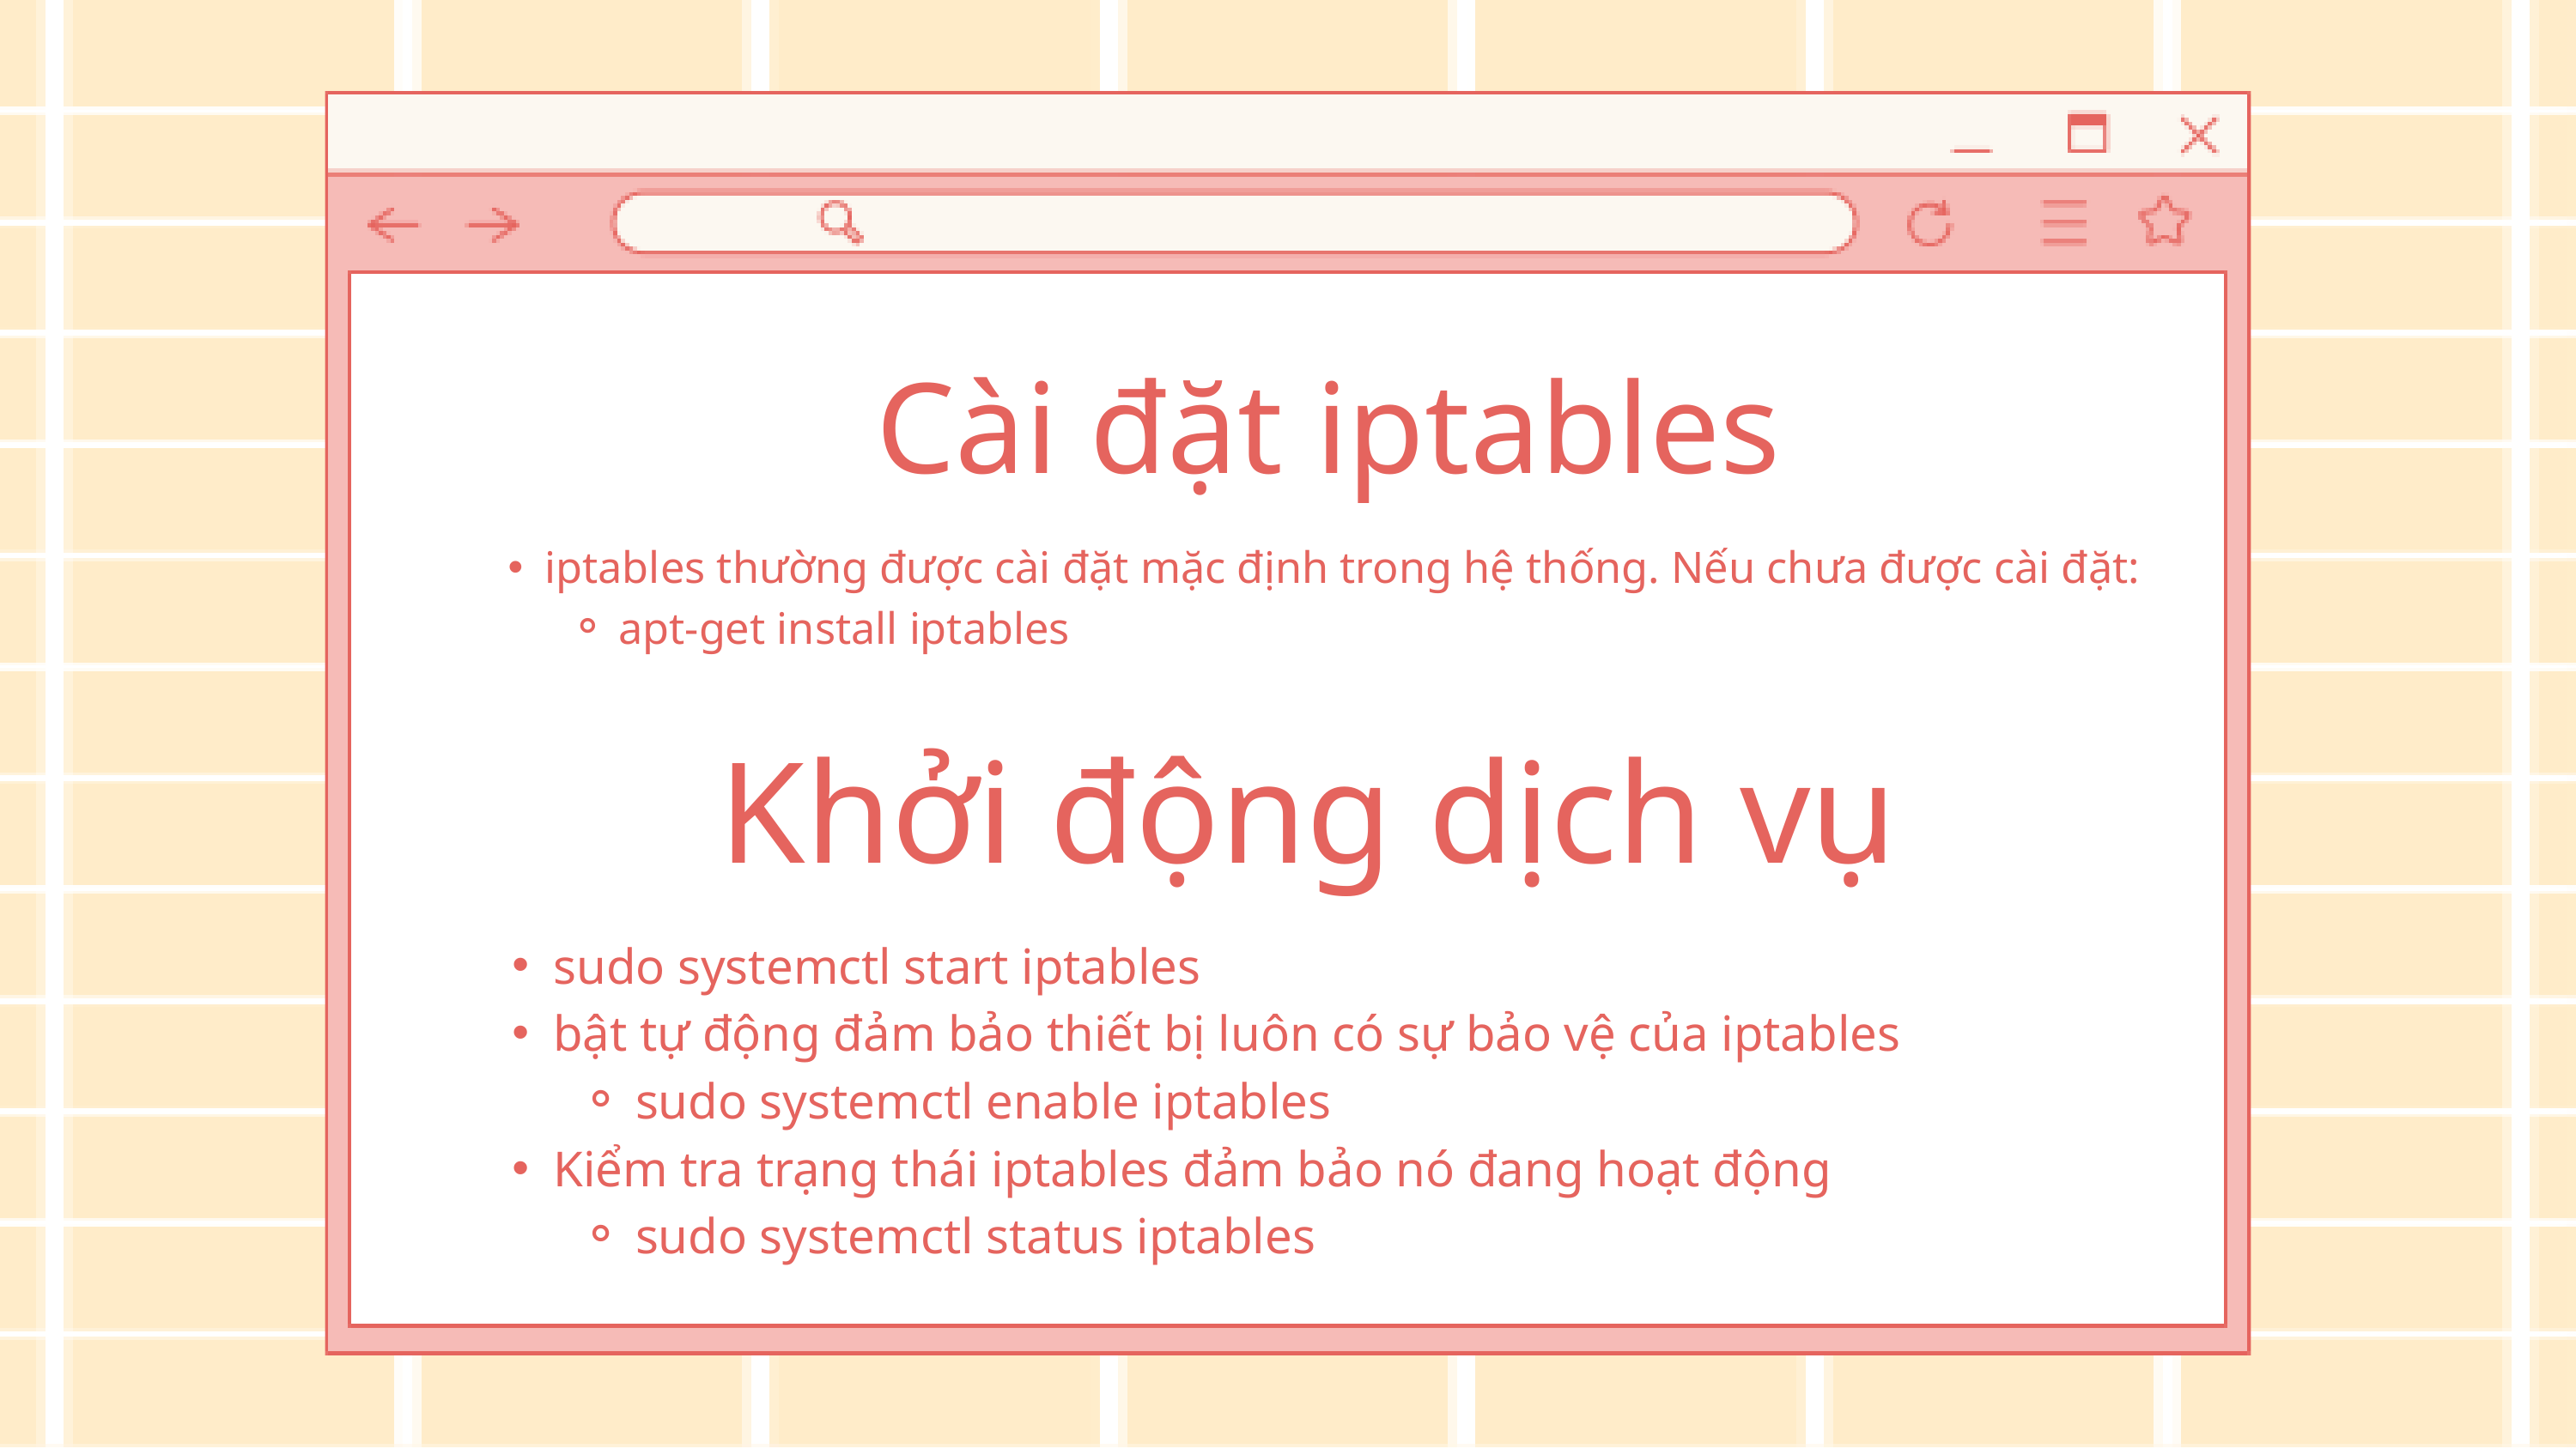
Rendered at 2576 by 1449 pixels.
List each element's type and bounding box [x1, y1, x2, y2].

text_box [471, 349, 2187, 649]
text_box [0, 0, 2576, 1447]
text_box [471, 723, 2147, 1258]
text_box [325, 91, 2251, 1355]
